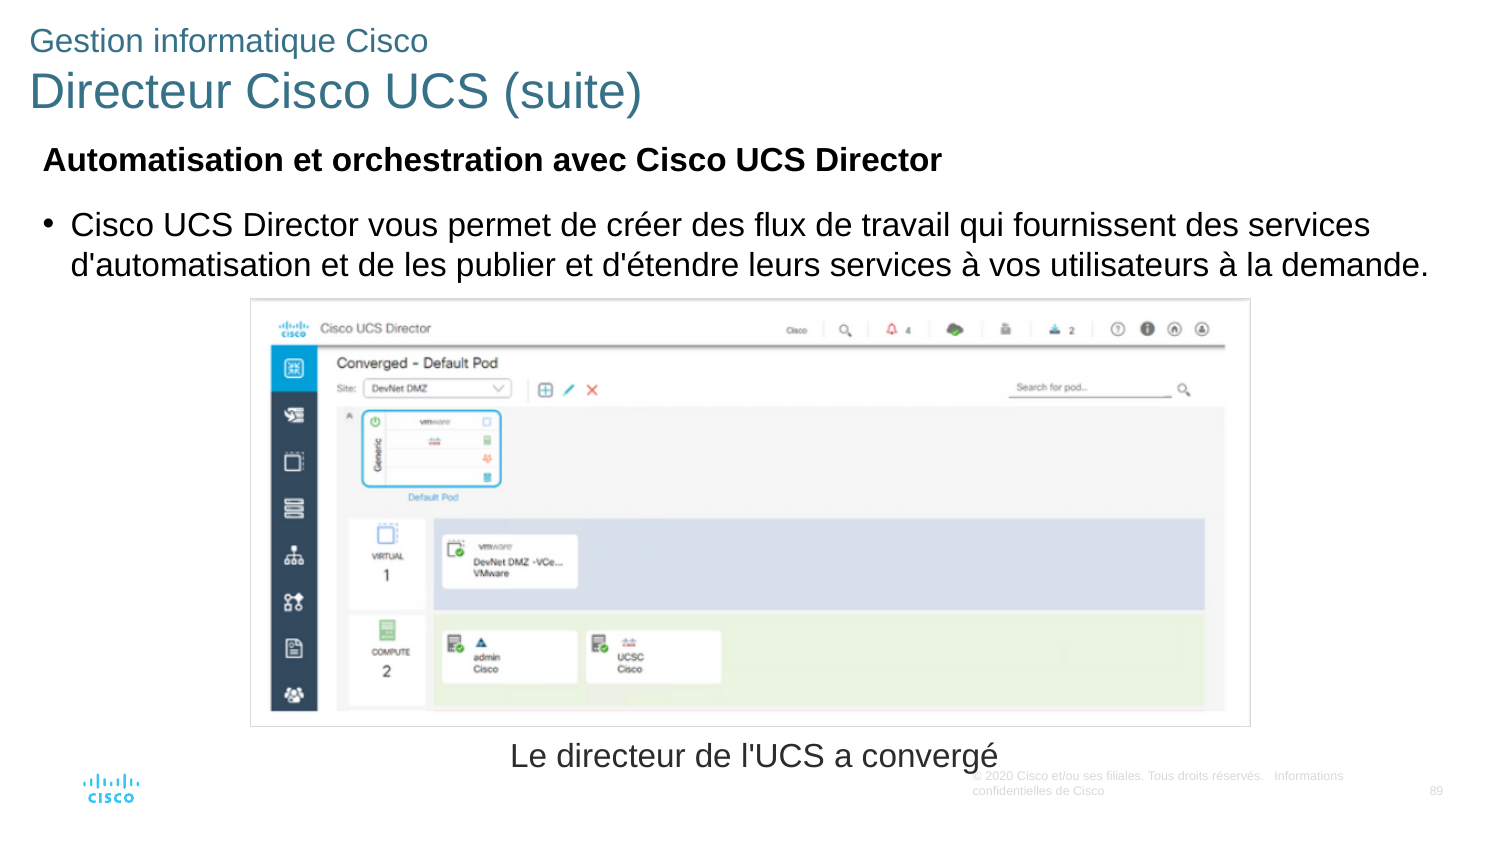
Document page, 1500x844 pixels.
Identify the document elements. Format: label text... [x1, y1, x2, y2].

title Gestion informatique Cisco Directeur Cisco UCS (suite) [14, 6, 1474, 131]
text_box Le directeur de l'UCS a convergé [250, 726, 1260, 782]
picture [249, 298, 1250, 726]
list Automatisation et orchestration avec Cisco UCS Director Cisco UCS Director vous permet de créer des flux de travail qui fournissent des services d'automatisation et de les publier et d'étendre leurs services à vos utilisateurs à la demande. [27, 131, 1476, 595]
